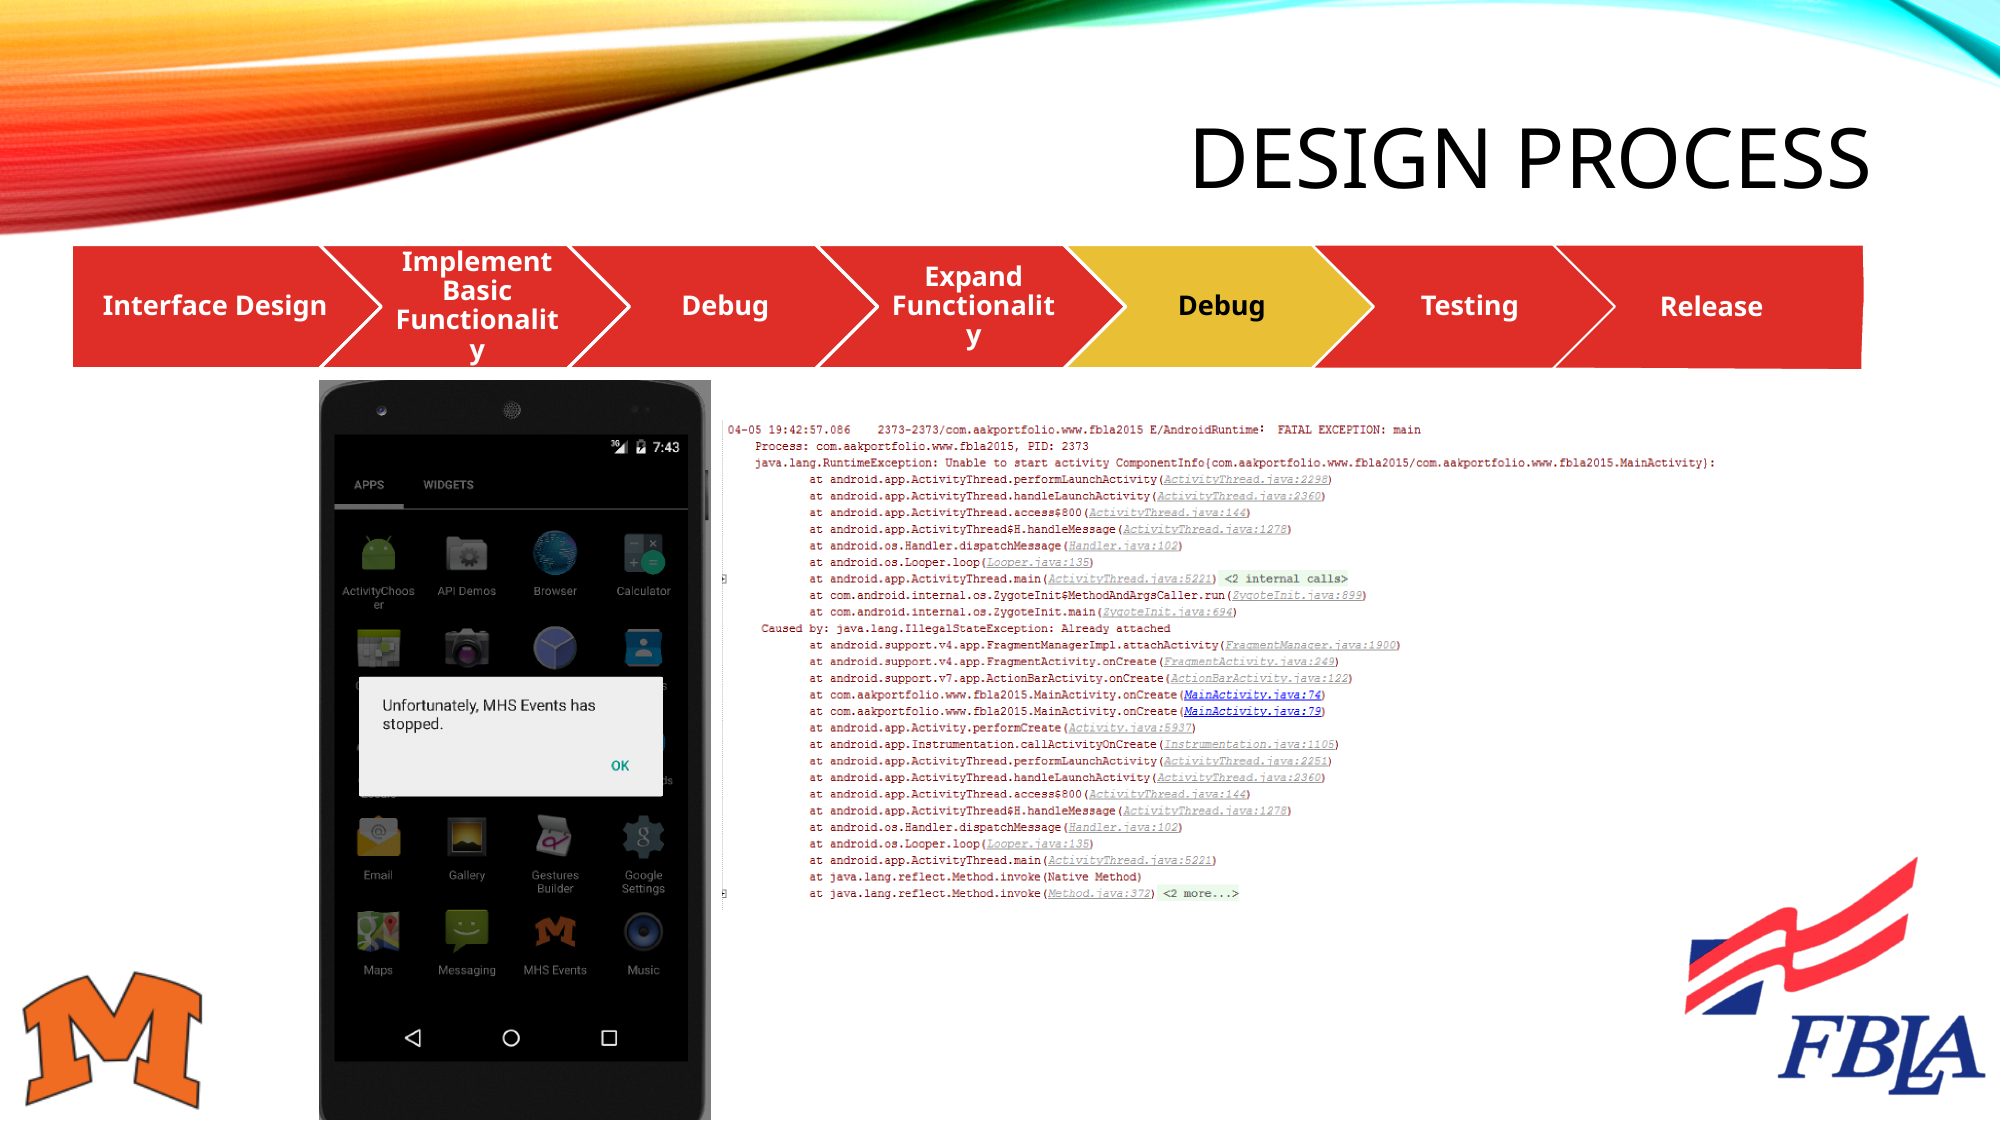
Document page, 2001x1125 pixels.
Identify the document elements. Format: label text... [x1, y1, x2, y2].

picture [10, 939, 215, 1125]
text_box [71, 244, 1866, 371]
title Design Process [474, 55, 1888, 268]
picture [722, 420, 1990, 1109]
picture [319, 380, 711, 1120]
picture [0, 0, 2000, 237]
